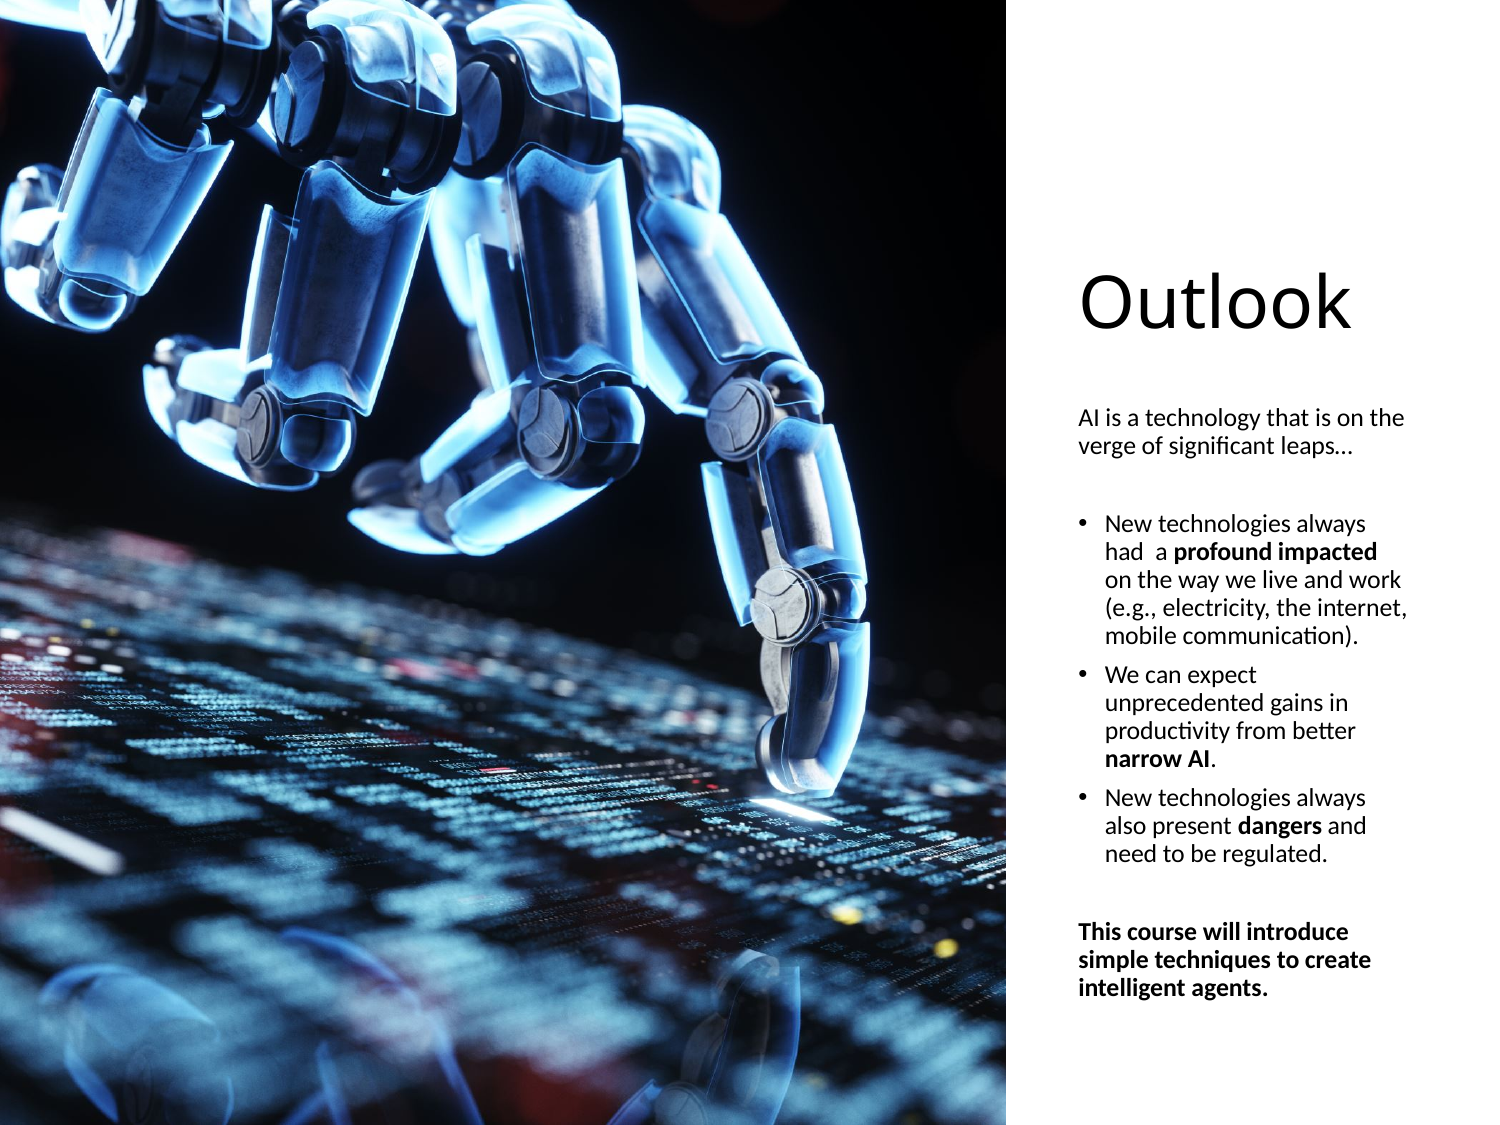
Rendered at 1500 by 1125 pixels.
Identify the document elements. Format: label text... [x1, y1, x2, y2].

picture [0, 0, 1006, 1125]
list AI is a technology that is on the verge of significant leaps… New technologies always had a profound impacted on the way we live and work (e.g., electricity, the internet, mobile communication). We can expect unprecedented gains in productivity from better narrow AI. New technologies always also present dangers and need to be regulated. This course will introduce simple techniques to create intelligent agents. [1063, 396, 1426, 1025]
title Outlook [1063, 80, 1444, 352]
